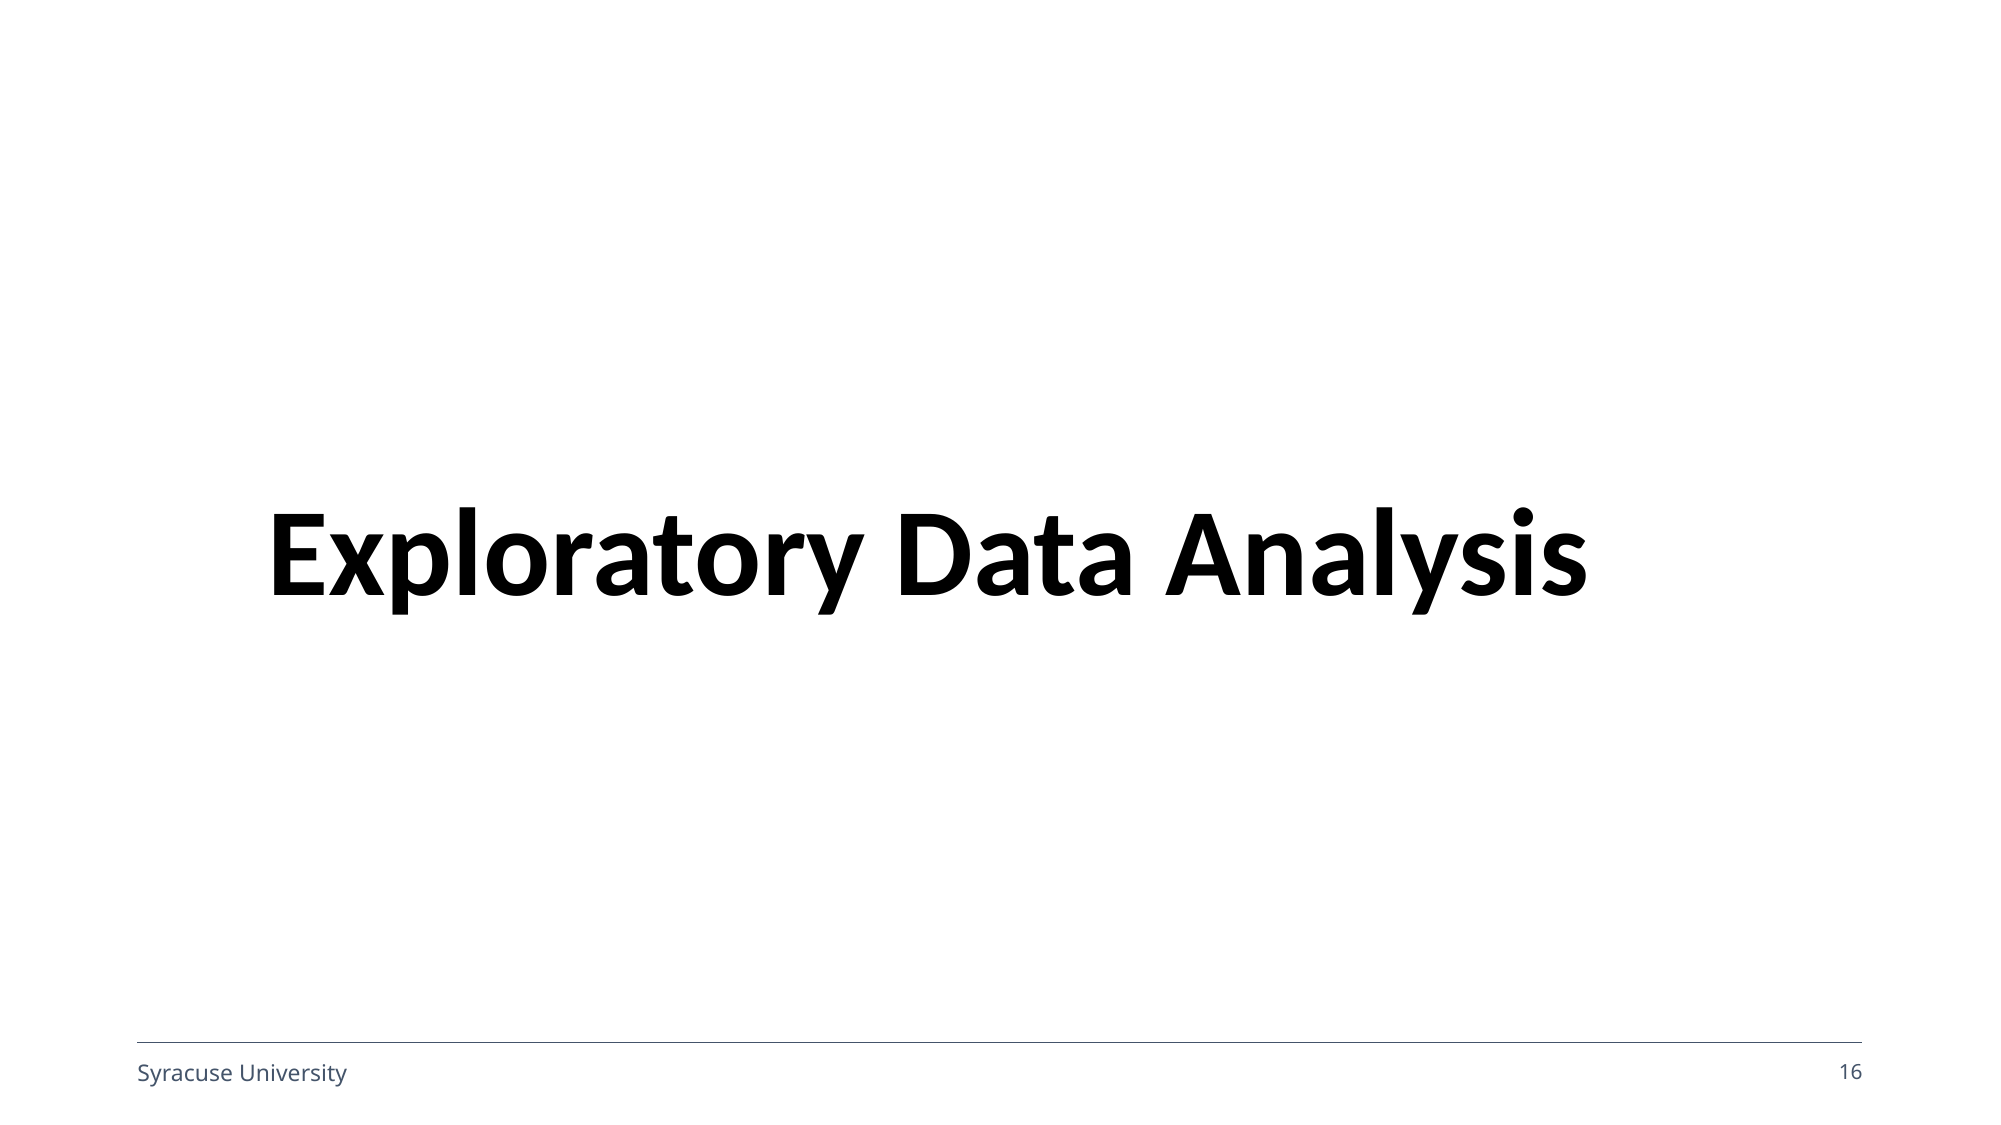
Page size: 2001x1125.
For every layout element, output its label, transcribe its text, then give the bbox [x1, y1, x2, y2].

title Exploratory Data Analysis [252, 406, 1978, 631]
